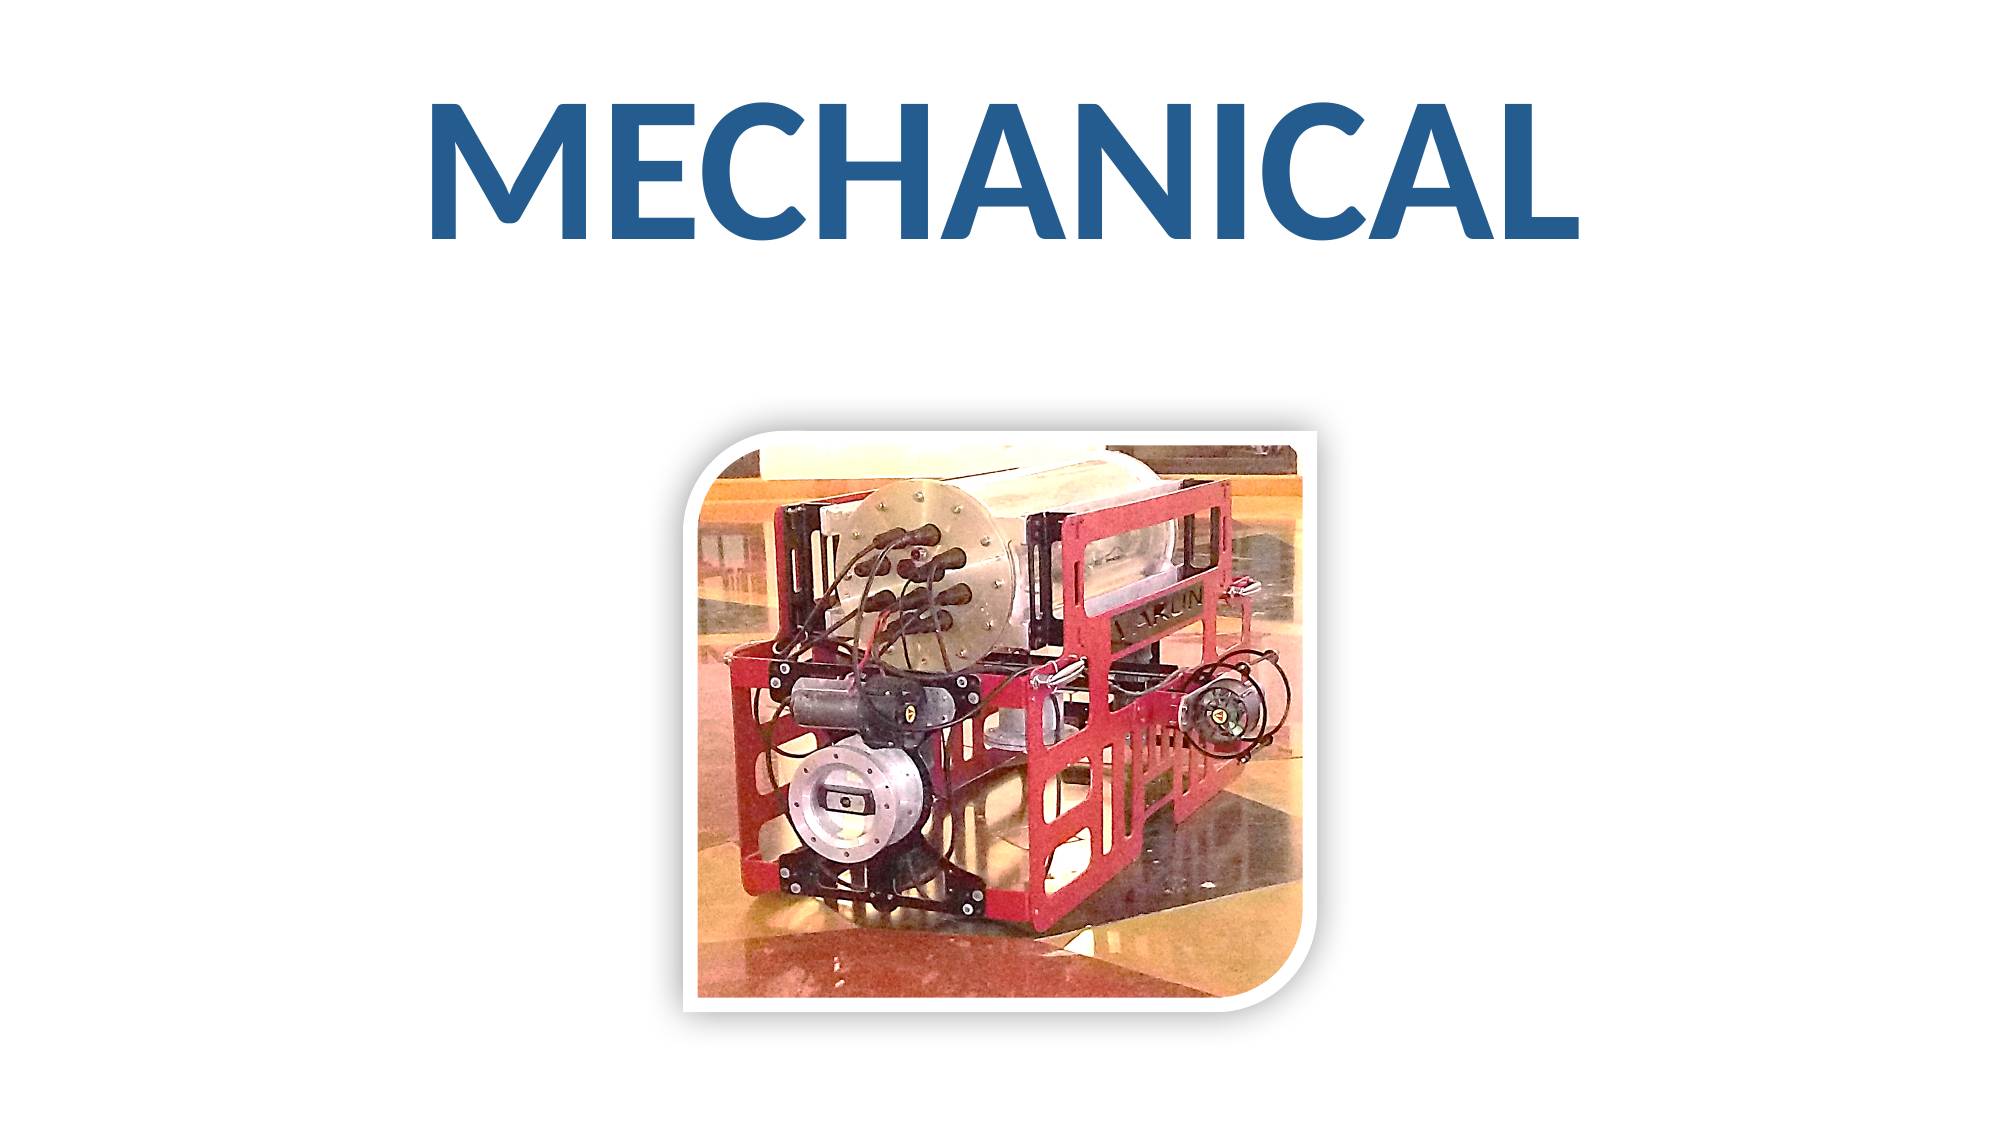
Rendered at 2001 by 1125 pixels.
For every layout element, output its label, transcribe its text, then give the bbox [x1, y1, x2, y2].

picture [690, 437, 1311, 1006]
title MECHANICAL [191, 28, 1809, 379]
